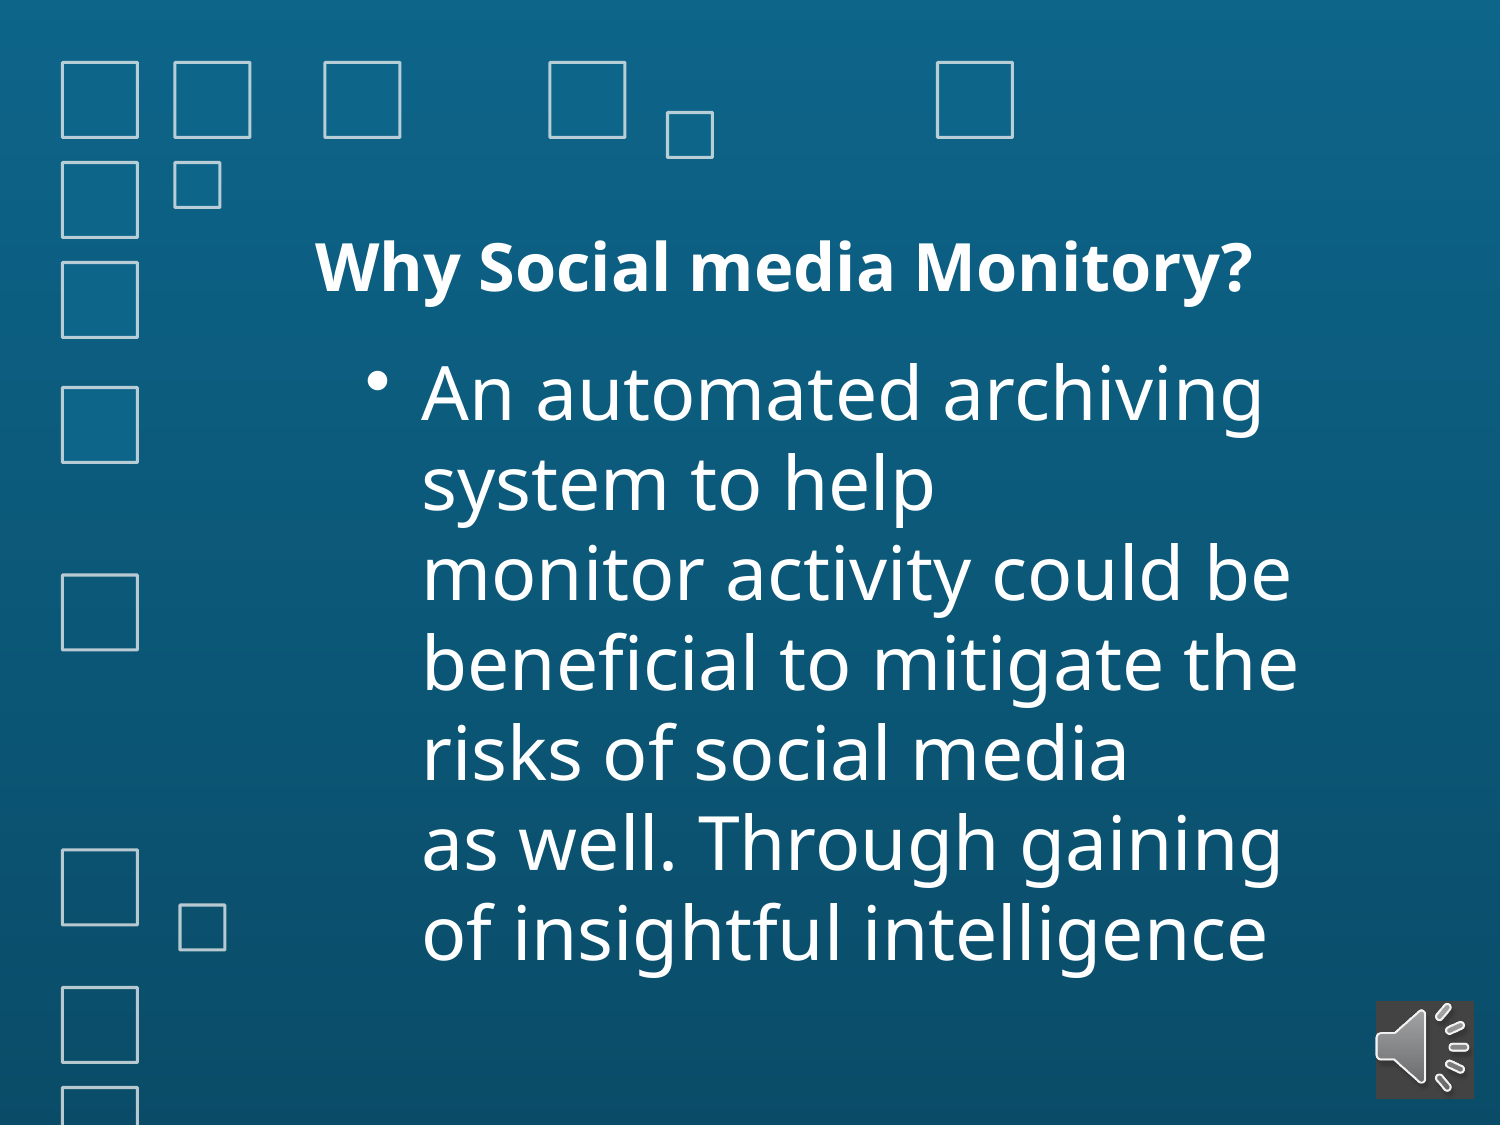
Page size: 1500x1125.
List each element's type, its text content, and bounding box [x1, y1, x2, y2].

list An automated archiving system to help monitor activity could be beneficial to mitigate the risks of social media as well. Through gaining of insightful intelligence [350, 337, 1388, 988]
title Why Social media Monitory? [300, 174, 1388, 313]
picture [1374, 999, 1476, 1101]
